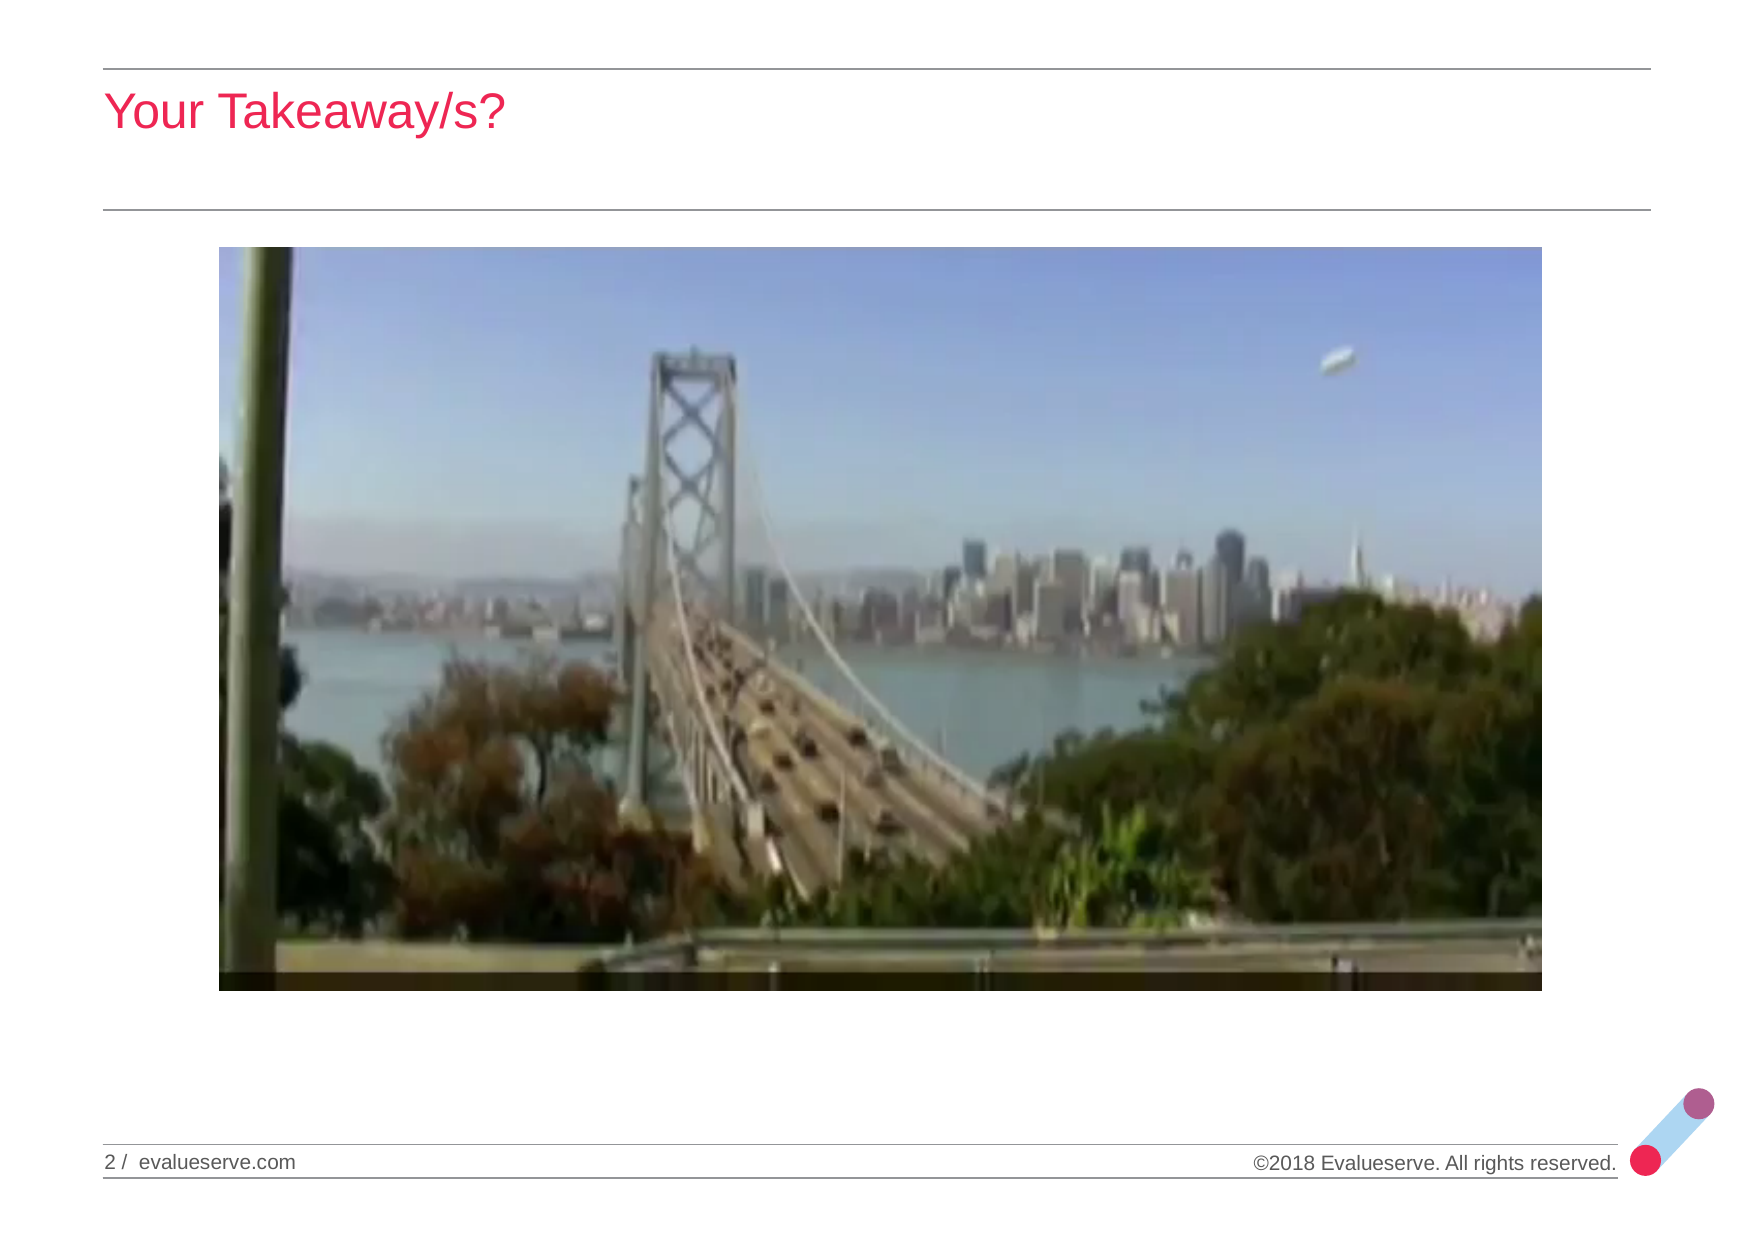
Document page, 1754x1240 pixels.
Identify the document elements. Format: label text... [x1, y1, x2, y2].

footer ©2018 Evalueserve. All rights reserved. [1061, 1146, 1617, 1178]
title Your Takeaway/s? [103, 71, 1652, 200]
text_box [218, 246, 1543, 992]
slide_number 2 / evalueserve.com [104, 1144, 364, 1178]
